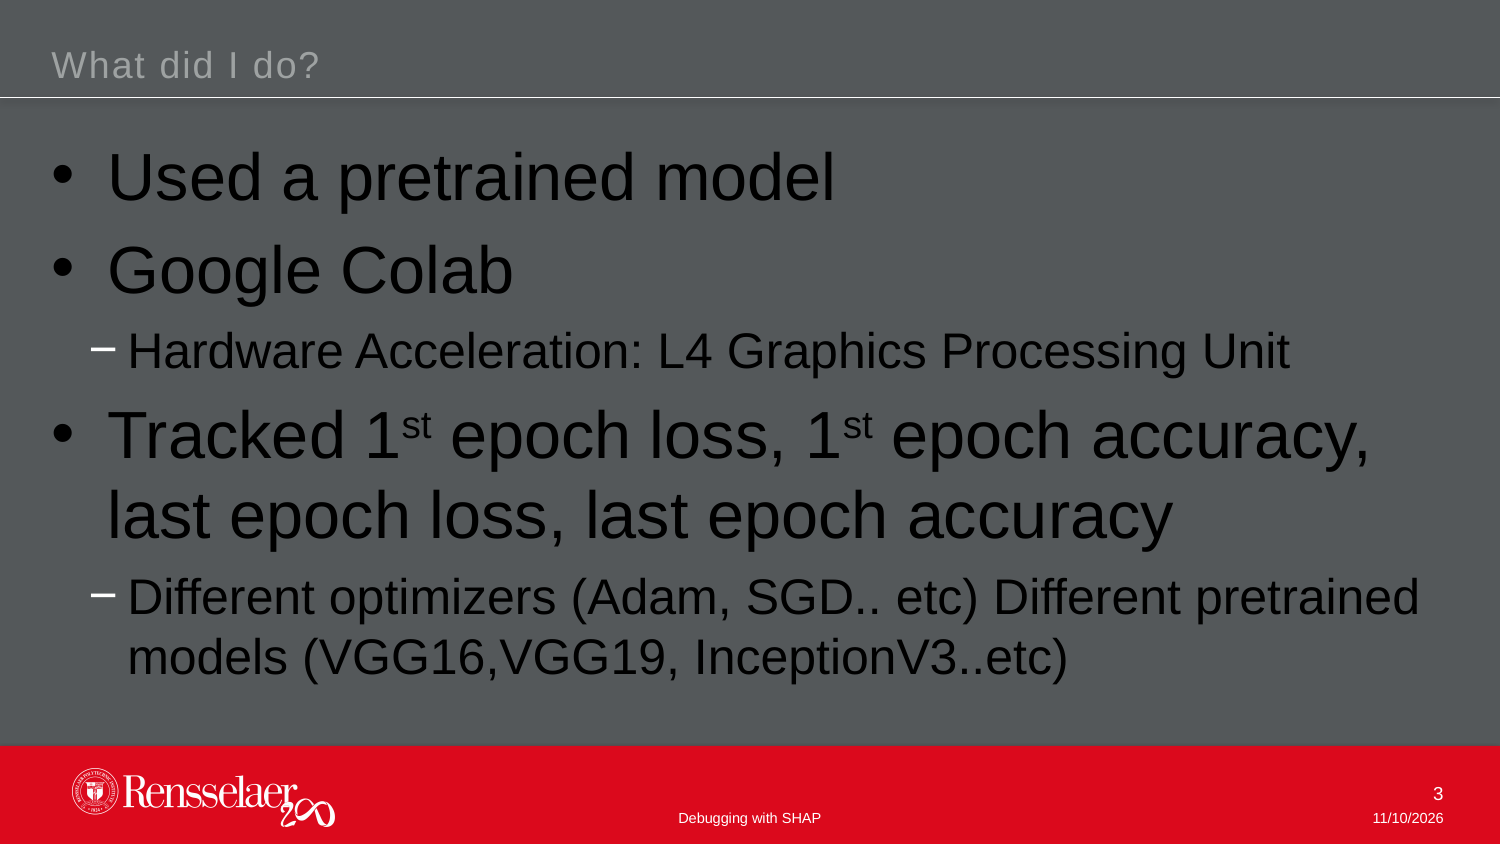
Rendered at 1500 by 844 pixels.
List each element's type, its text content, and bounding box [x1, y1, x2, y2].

list What did I do? [36, 33, 1403, 98]
list Used a pretrained model Google Colab Hardware Acceleration: L4 Graphics Processing Unit Tracked 1st epoch loss, 1st epoch accuracy, last epoch loss, last epoch accuracy Different optimizers (Adam, SGD.. etc) Different pretrained models (VGG16,VGG19, InceptionV3..etc) [36, 125, 1450, 438]
picture [72, 768, 335, 827]
